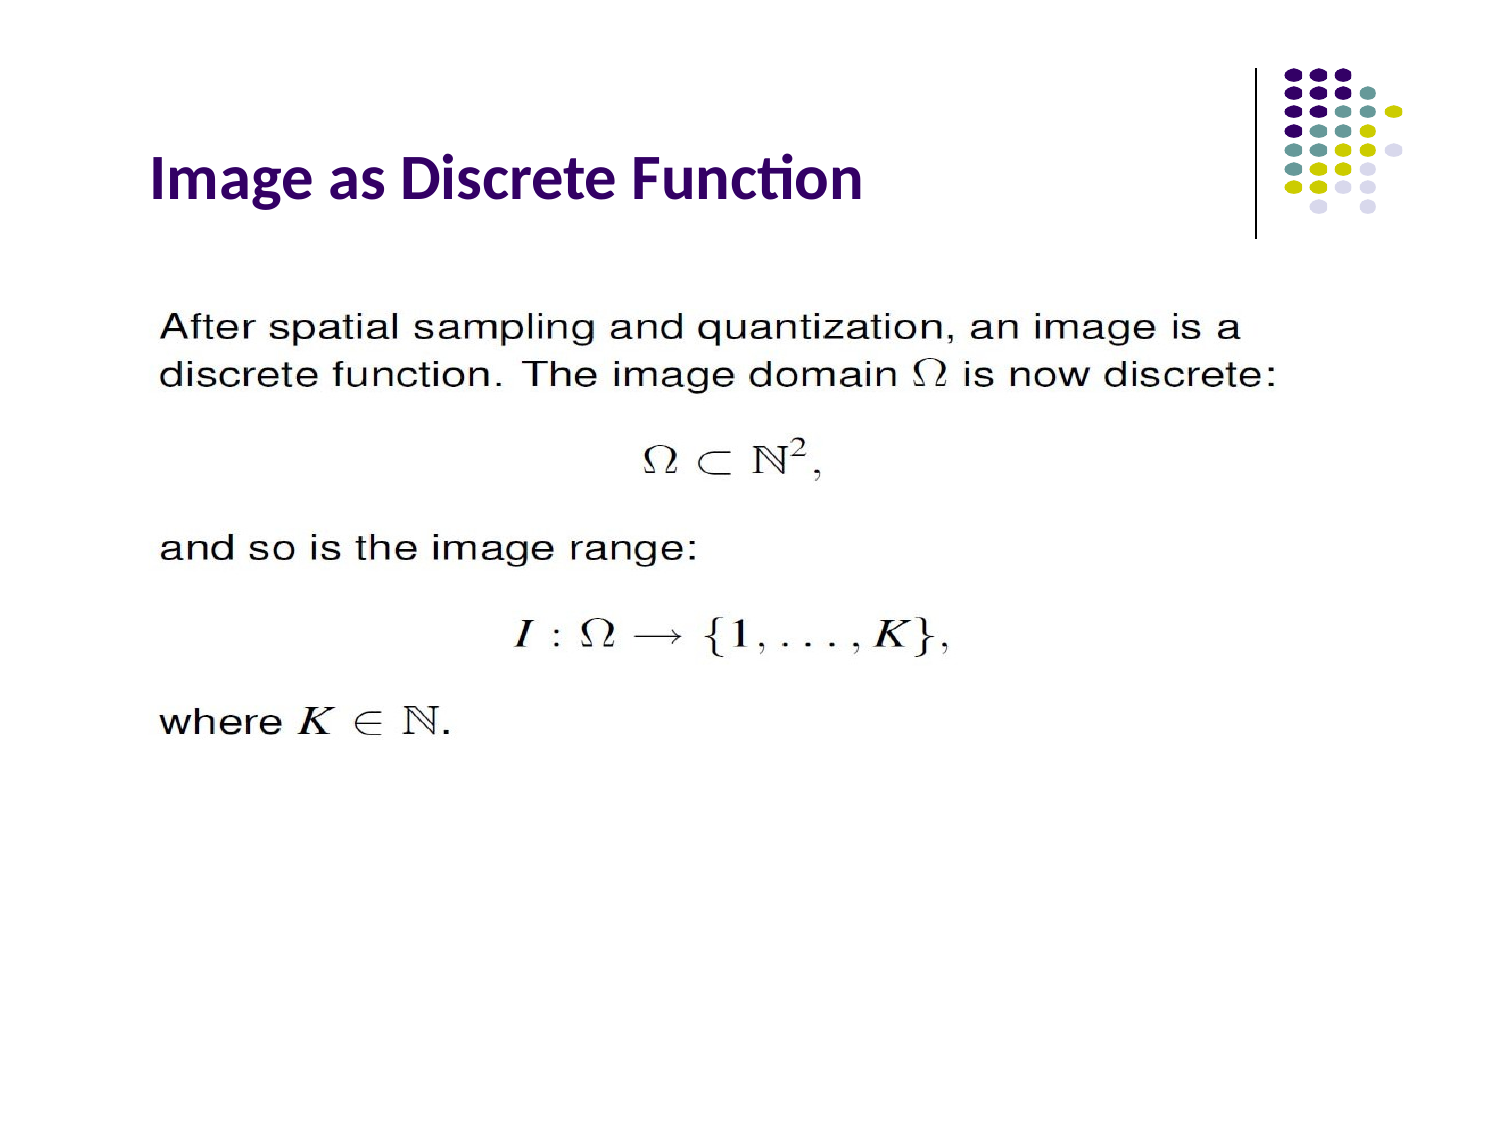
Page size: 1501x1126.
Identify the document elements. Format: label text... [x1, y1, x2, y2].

picture [1334, 162, 1352, 176]
picture [1384, 143, 1403, 157]
picture [1309, 68, 1328, 82]
picture [1309, 162, 1328, 176]
picture [1359, 199, 1376, 214]
picture [1334, 105, 1352, 118]
picture [1359, 124, 1376, 138]
picture [1284, 124, 1303, 138]
picture [1284, 68, 1303, 82]
picture [1284, 180, 1303, 194]
picture [1334, 124, 1352, 138]
picture [1334, 180, 1352, 194]
picture [1284, 143, 1303, 157]
picture [1309, 180, 1328, 194]
picture [1309, 199, 1328, 214]
picture [1334, 86, 1352, 100]
picture [1359, 162, 1376, 176]
picture [1359, 143, 1376, 157]
picture [1284, 162, 1303, 176]
text_box [148, 309, 1279, 740]
picture [1334, 68, 1352, 82]
title Image as Discrete Function [148, 133, 976, 309]
picture [1309, 143, 1328, 157]
picture [1334, 143, 1352, 157]
picture [1359, 180, 1376, 194]
picture [1309, 86, 1328, 100]
picture [1284, 86, 1303, 100]
picture [1309, 124, 1328, 138]
picture [1309, 105, 1328, 118]
picture [1284, 105, 1303, 118]
picture [1384, 105, 1403, 118]
picture [1359, 105, 1376, 118]
picture [1359, 86, 1376, 100]
